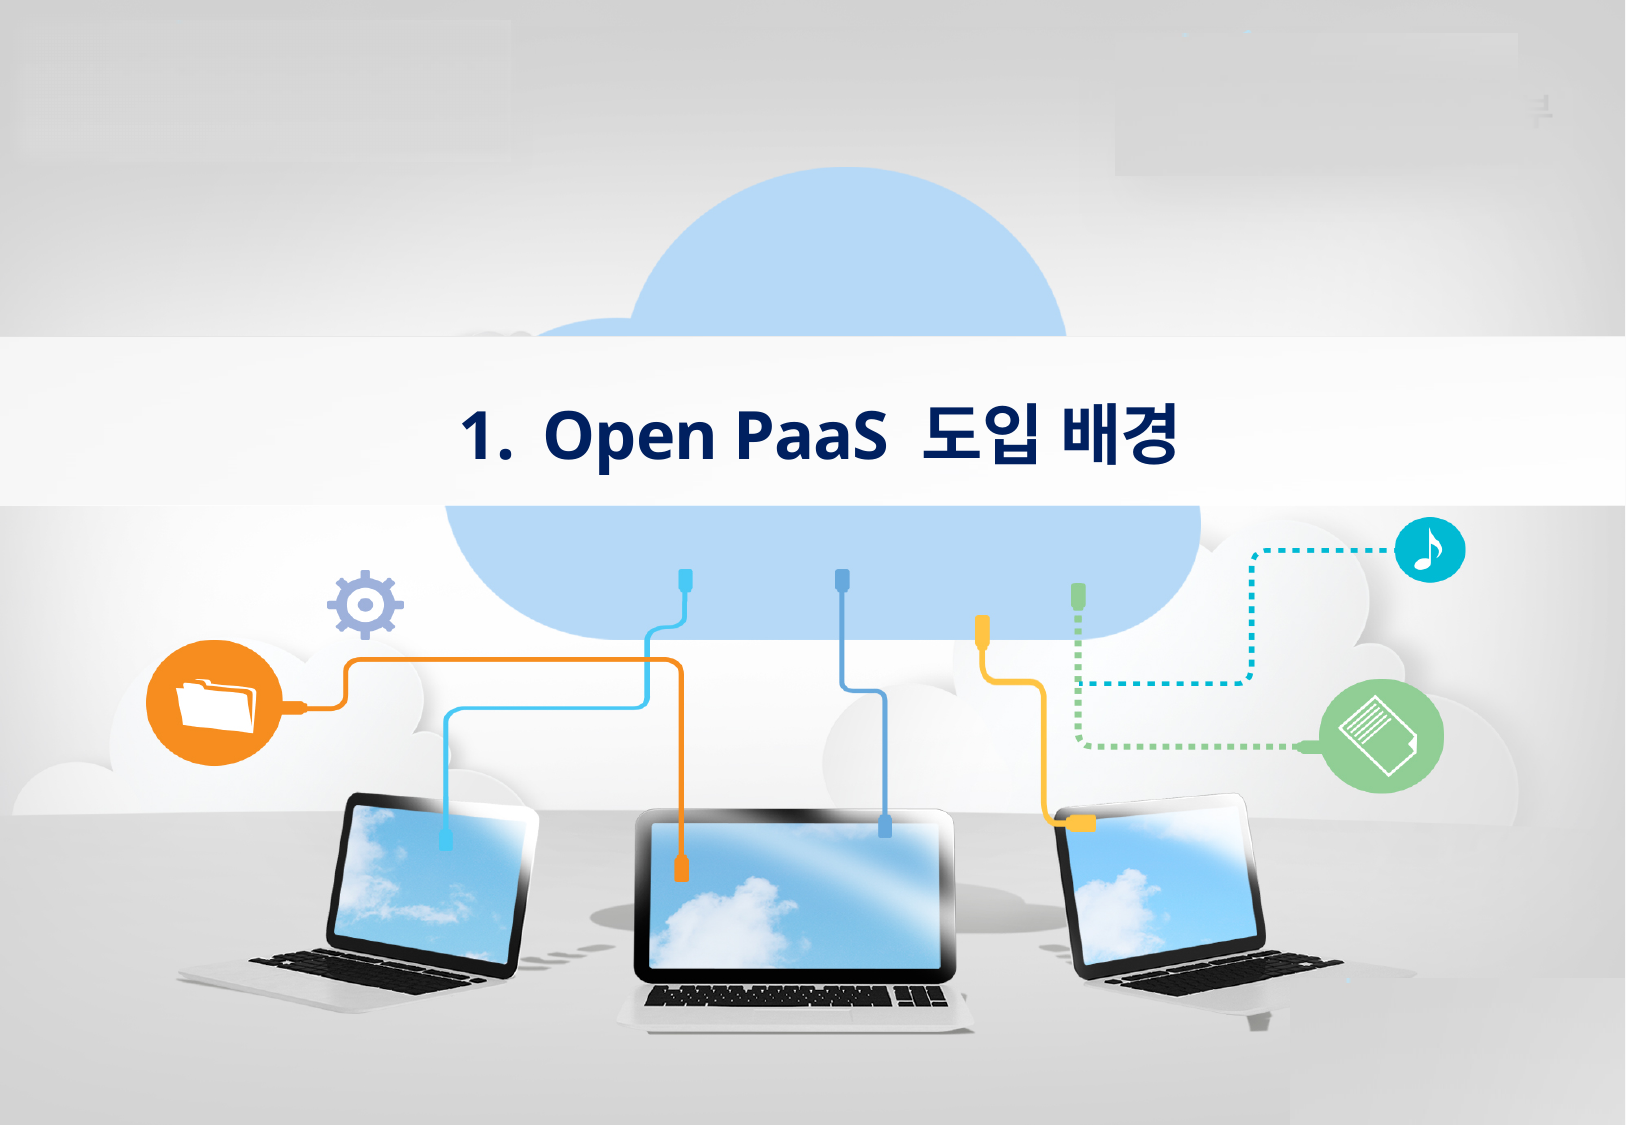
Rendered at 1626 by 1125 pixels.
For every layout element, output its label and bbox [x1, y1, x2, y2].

text_box [0, 19, 1625, 1125]
picture [0, 0, 1626, 1125]
